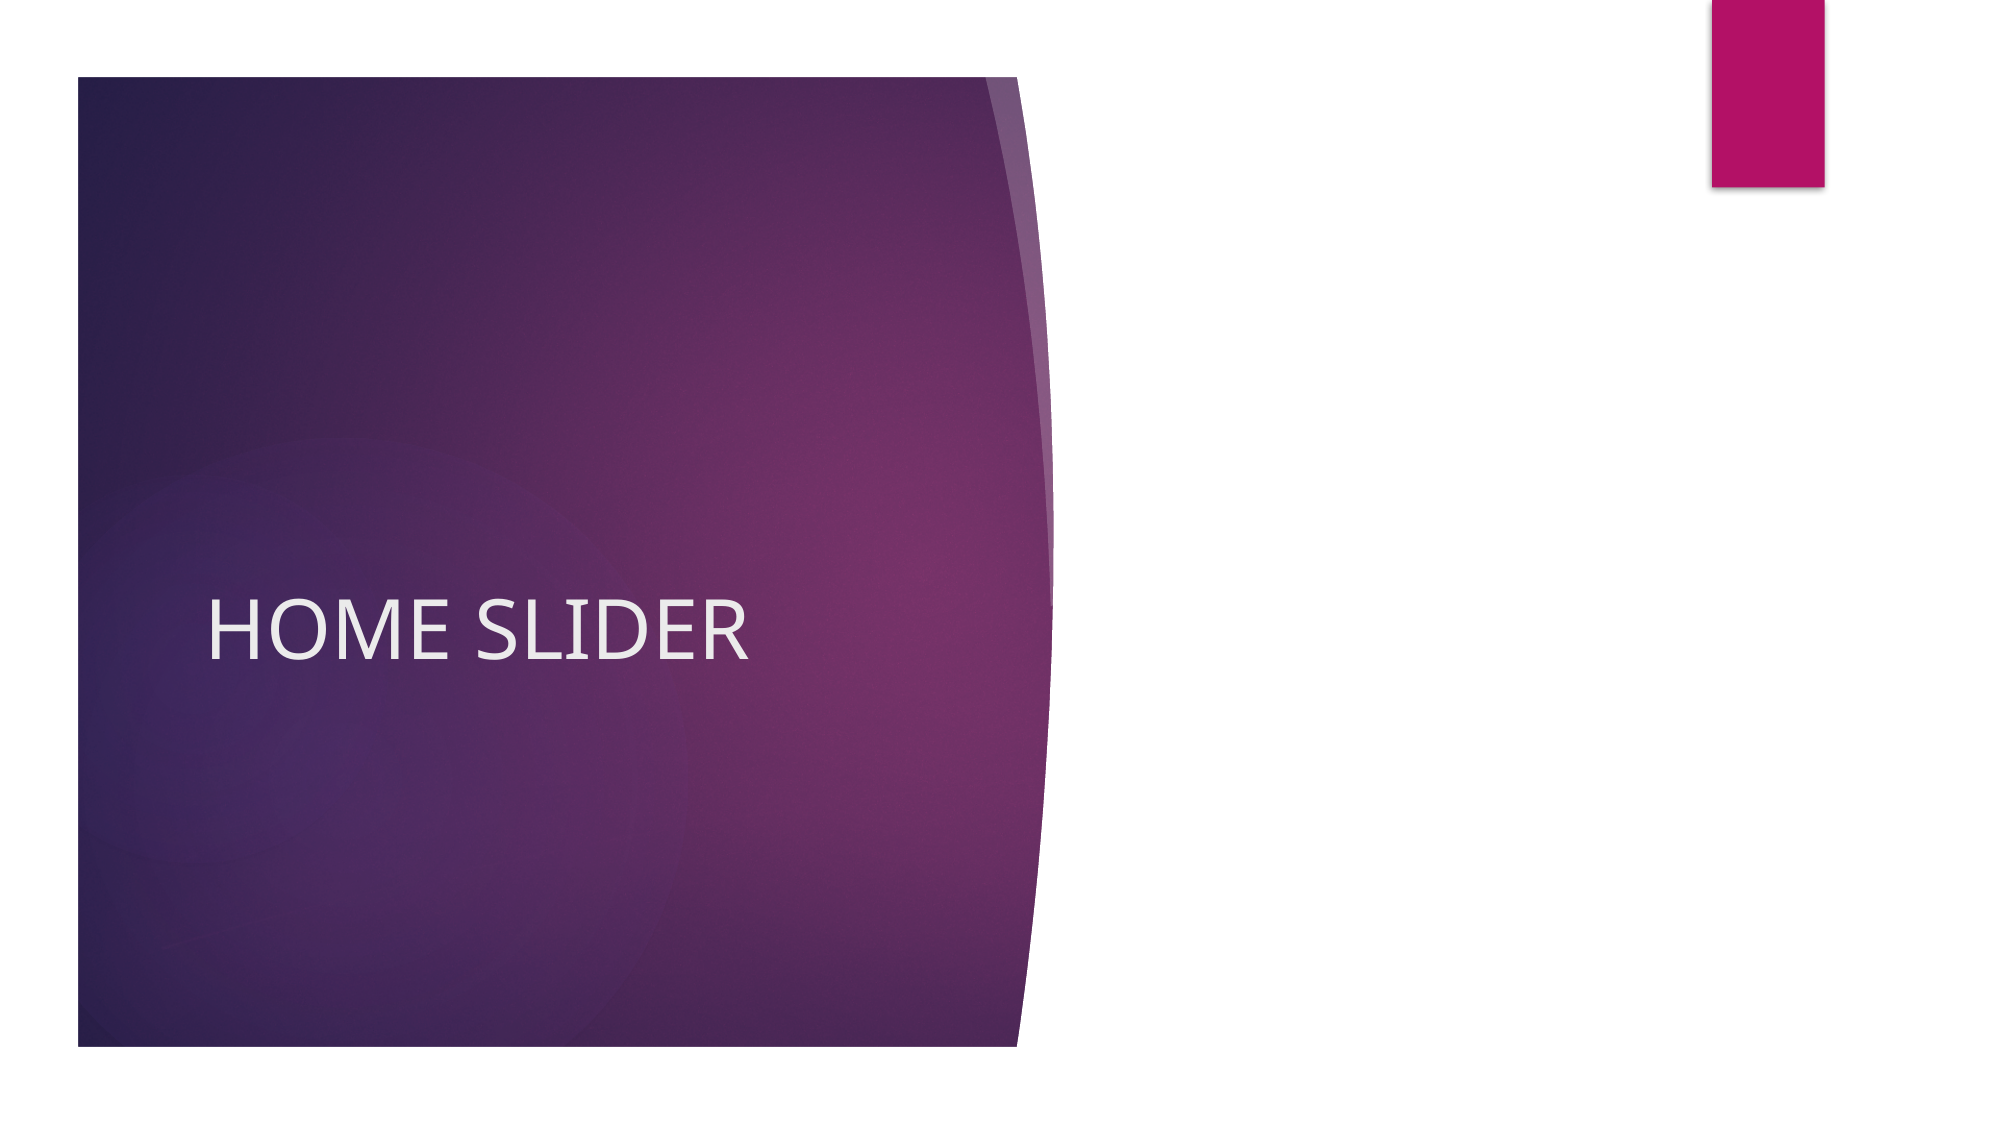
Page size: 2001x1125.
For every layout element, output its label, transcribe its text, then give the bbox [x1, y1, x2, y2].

title HOME SLIDER [189, 439, 904, 814]
